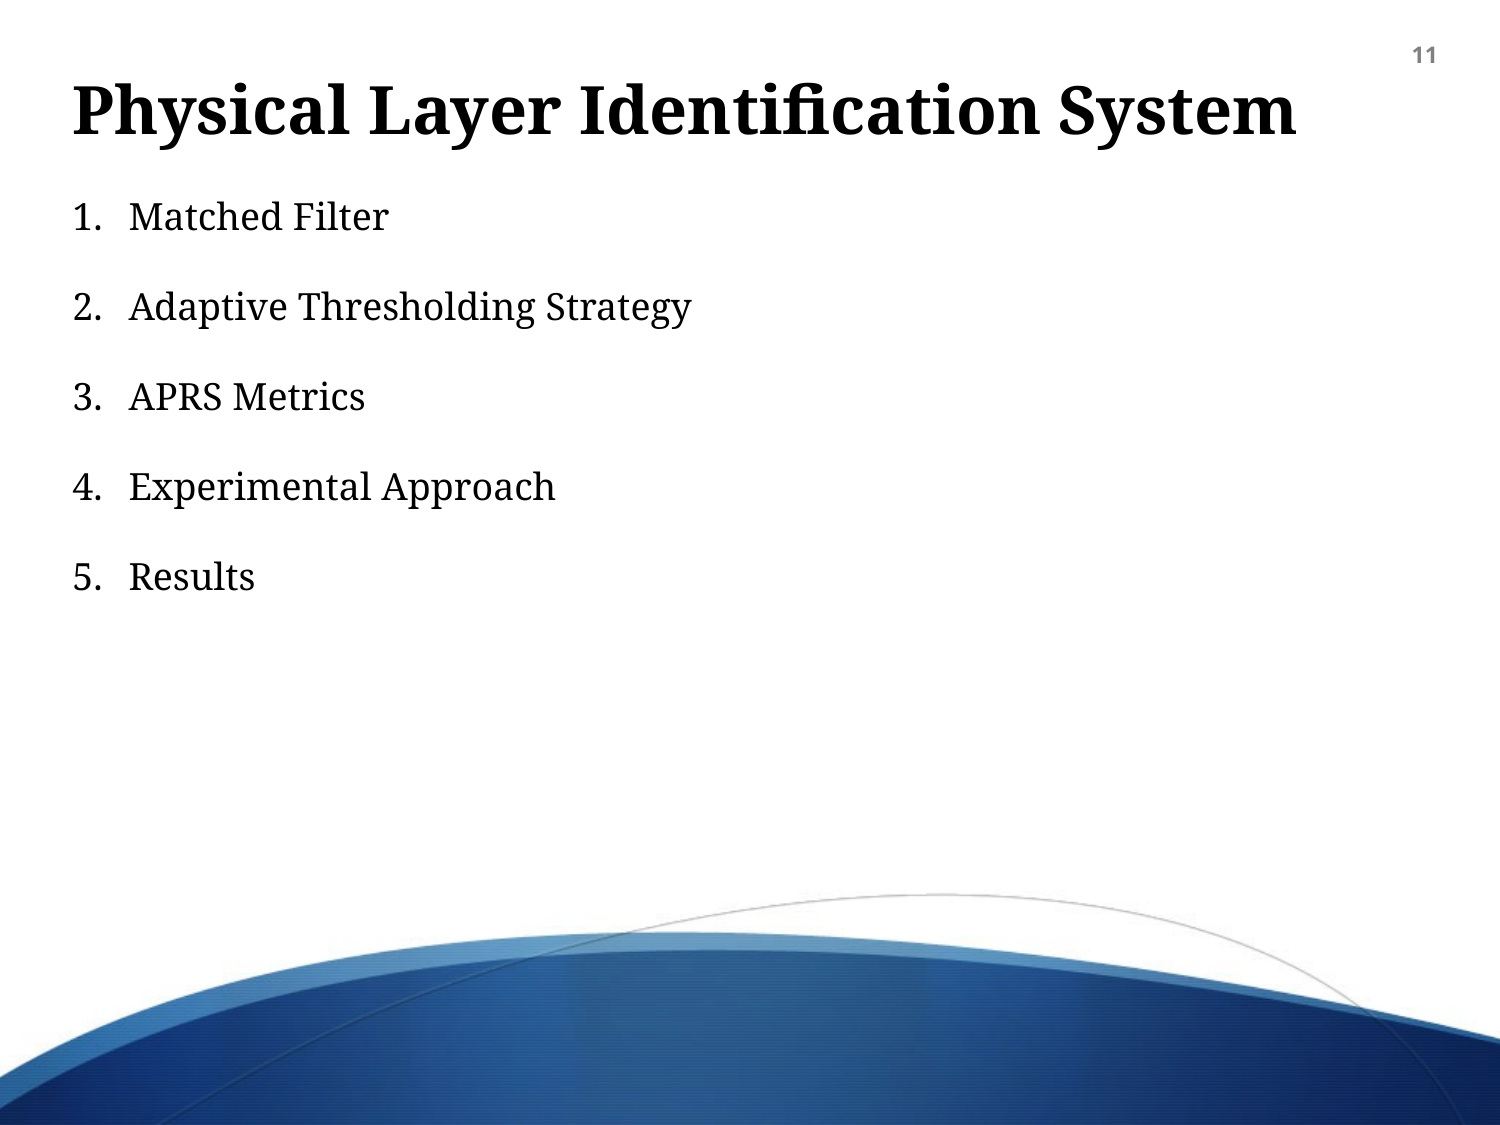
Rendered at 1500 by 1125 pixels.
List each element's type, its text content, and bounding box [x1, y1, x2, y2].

picture [0, 0, 1500, 1125]
text_box Physical Layer Identification System Matched Filter Adaptive Thresholding Strategy APRS Metrics Experimental Approach Results [57, 60, 1461, 606]
slide_number 11 [1381, 26, 1469, 87]
